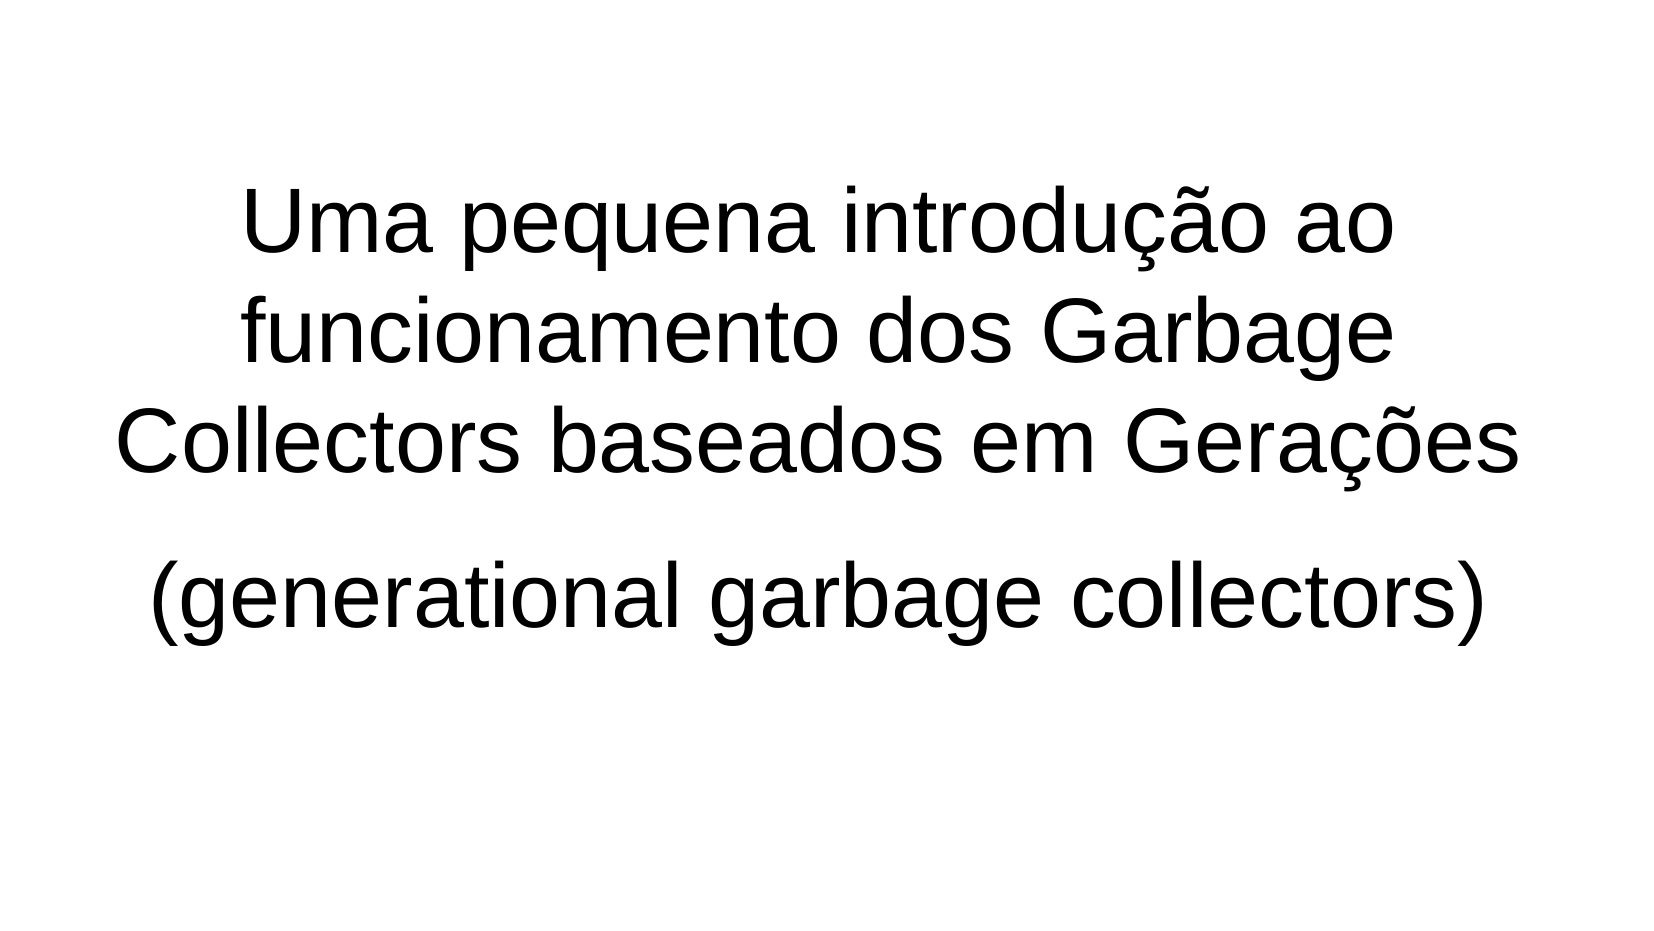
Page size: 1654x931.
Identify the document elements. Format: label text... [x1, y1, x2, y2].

text_box Uma pequena introdução ao funcionamento dos Garbage Collectors baseados em Gerações (generational garbage collectors) [75, 147, 1564, 660]
